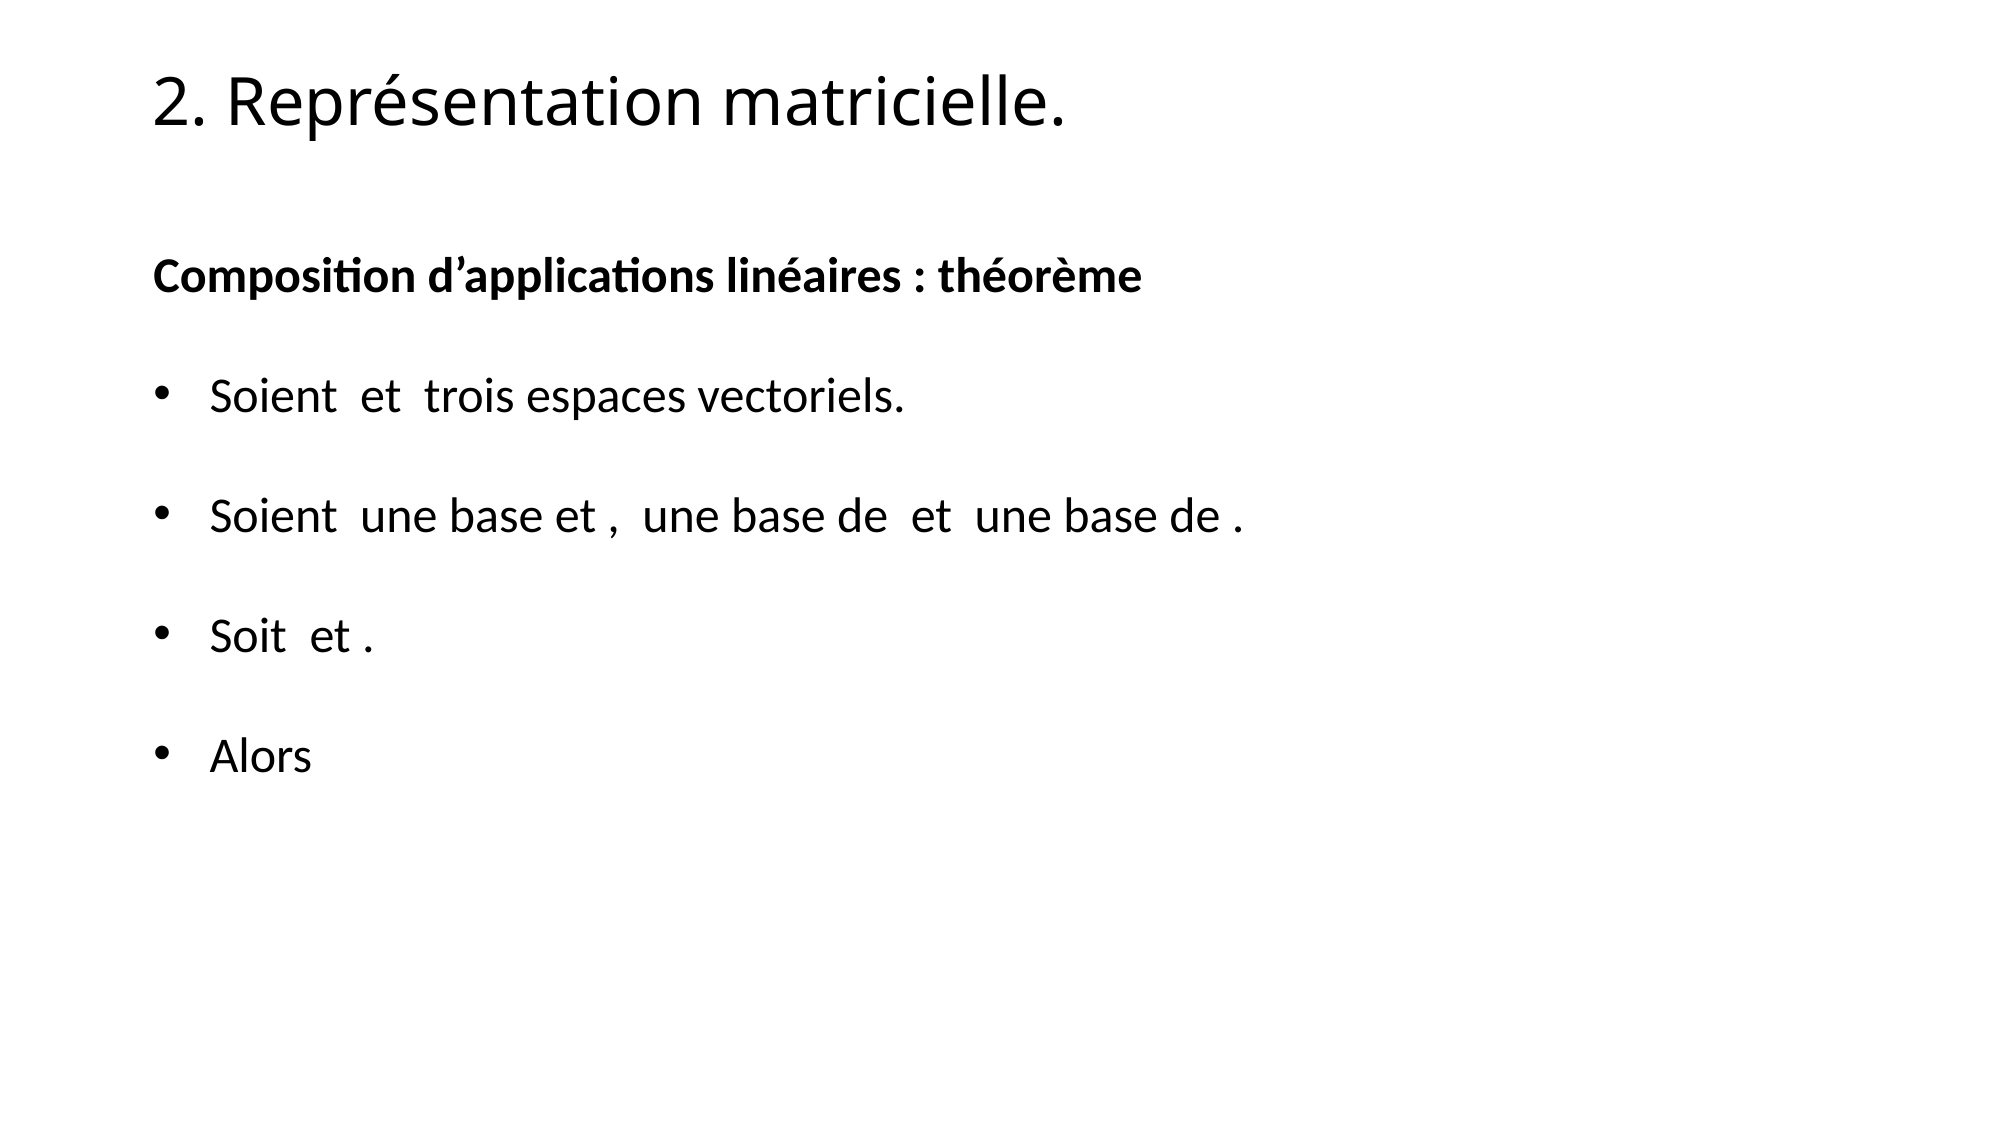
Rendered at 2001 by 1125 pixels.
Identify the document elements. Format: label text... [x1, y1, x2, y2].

text_box 2. Représentation matricielle. [137, 59, 1863, 155]
